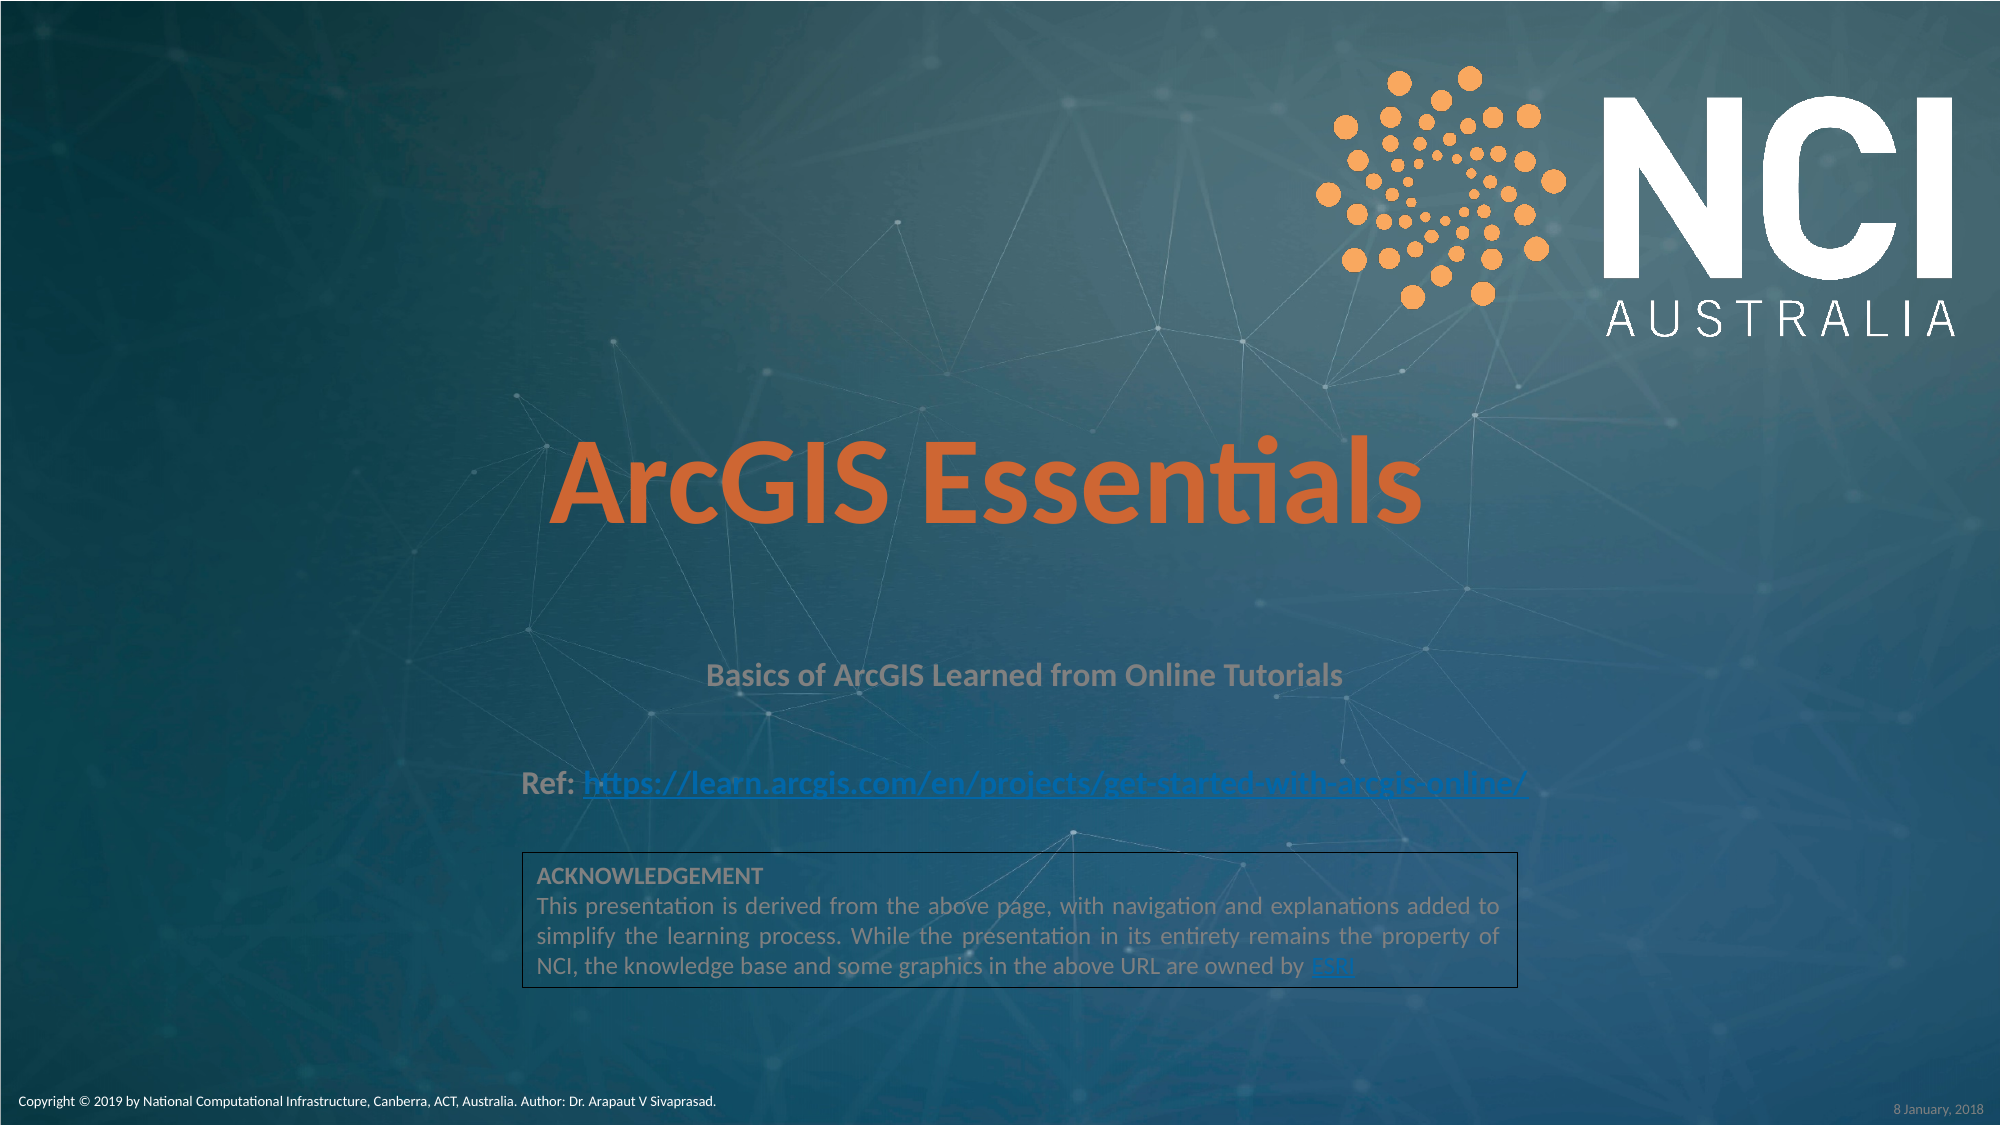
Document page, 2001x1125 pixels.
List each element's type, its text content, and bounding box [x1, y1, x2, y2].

text_box ACKNOWLEDGEMENT This presentation is derived from the above page, with navigation and explanations added to simplify the learning process. While the presentation in its entirety remains the property of NCI, the knowledge base and some graphics in the above URL are owned by ESRI [521, 852, 1517, 987]
picture [2, 2, 2000, 1125]
text_box Basics of ArcGIS Learned from Online Tutorials Ref: https://learn.arcgis.com/en/projects/get-started-with-arcgis-online/ [287, 637, 1764, 891]
text_box 8 January, 2018 [1834, 1092, 1999, 1125]
text_box ArcGIS Essentials [274, 403, 1700, 558]
text_box Copyright © 2019 by National Computational Infrastructure, Canberra, ACT, Australia. Author: Dr. Arapaut V Sivaprasad. [3, 1078, 818, 1123]
